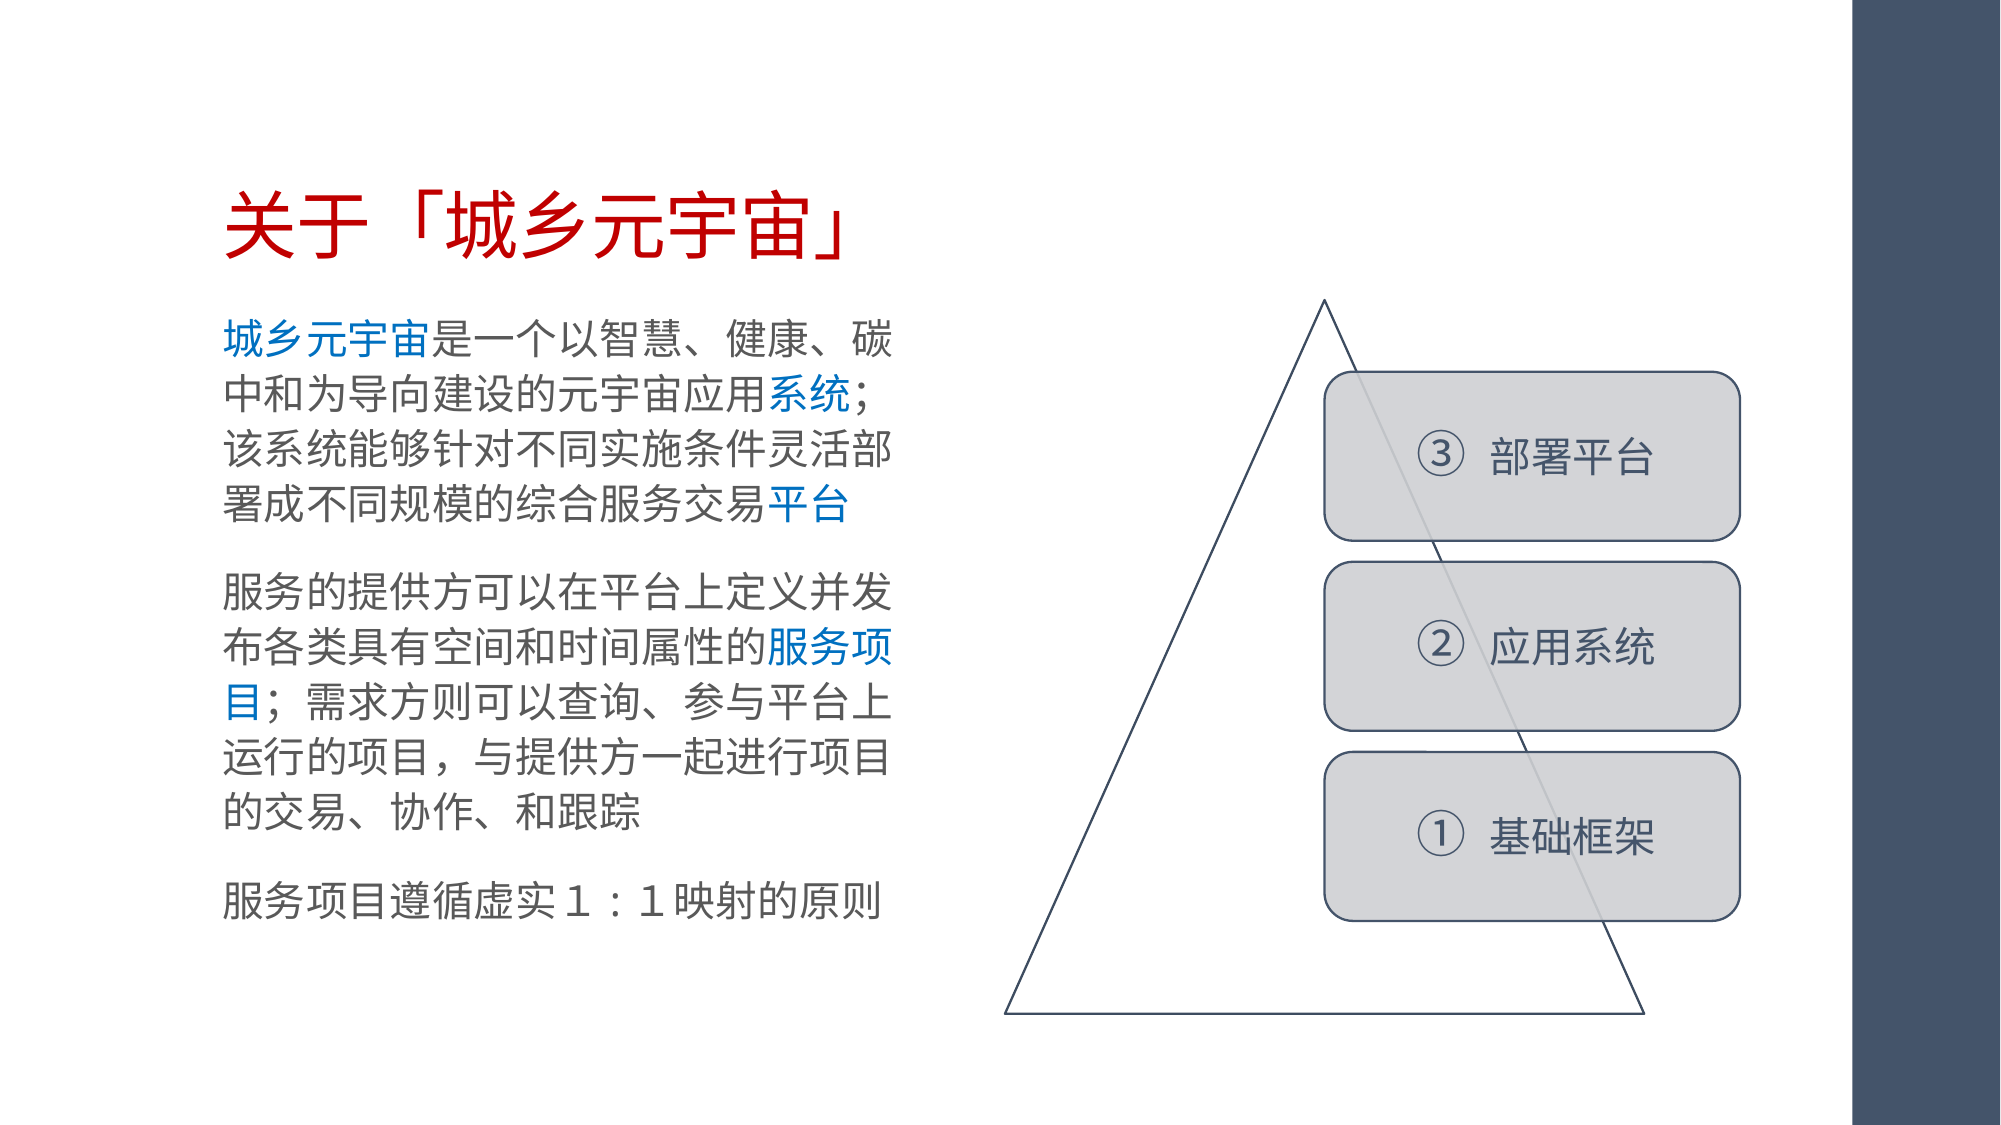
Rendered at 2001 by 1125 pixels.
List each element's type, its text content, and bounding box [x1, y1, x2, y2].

list 城乡元宇宙是一个以智慧、健康、碳中和为导向建设的元宇宙应用系统；该系统能够针对不同实施条件灵活部署成不同规模的综合服务交易平台 服务的提供方可以在平台上定义并发布各类具有空间和时间属性的服务项目；需求方则可以查询、参与平台上运行的项目，与提供方一起进行项目的交易、协作、和跟踪 服务项目遵循虚实１:１映射的原则 [206, 299, 942, 1014]
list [1004, 299, 1741, 1015]
title 关于「城乡元宇宙」 [206, 43, 1797, 278]
